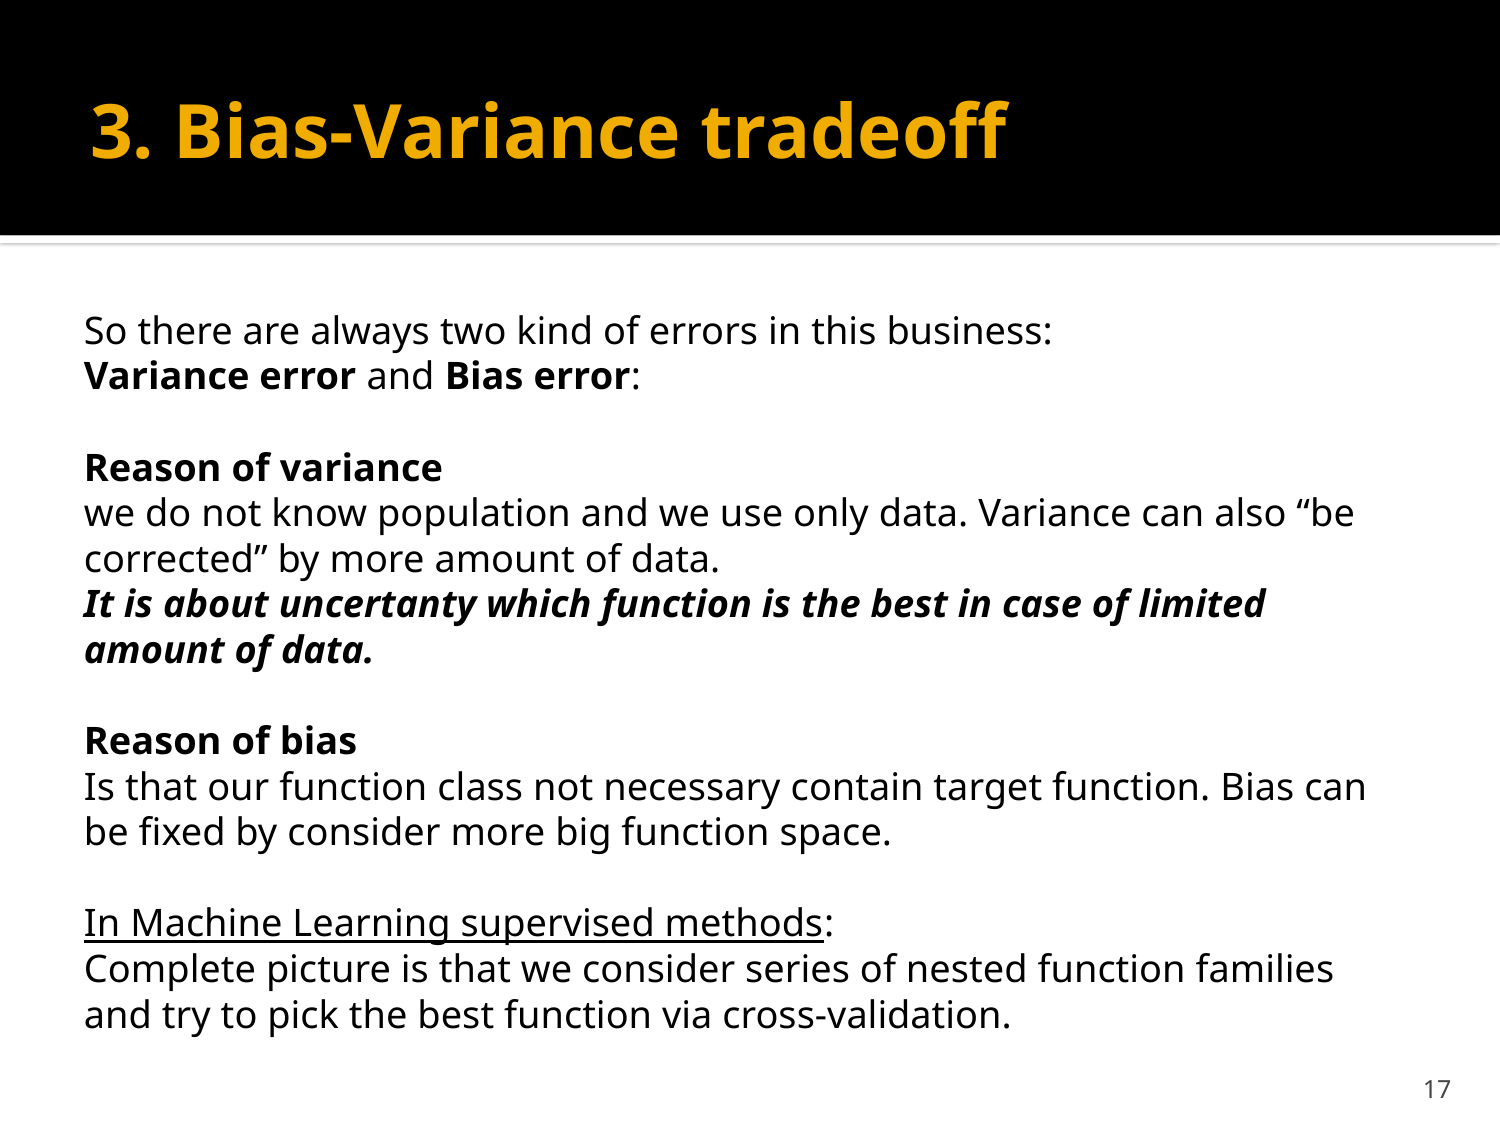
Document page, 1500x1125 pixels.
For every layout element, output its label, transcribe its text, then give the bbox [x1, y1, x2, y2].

list So there are always two kind of errors in this business: Variance error and Bias error: Reason of variance we do not know population and we use only data. Variance can also “be corrected” by more amount of data. It is about uncertanty which function is the best in case of limited amount of data. Reason of bias Is that our function class not necessary contain target function. Bias can be fixed by consider more big function space. In Machine Learning supervised methods: Complete picture is that we consider series of nested function families and try to pick the best function via cross-validation. [75, 291, 1425, 1050]
slide_number 17 [1345, 1062, 1467, 1108]
title 3. Bias-Variance tradeoff [75, 25, 1425, 231]
